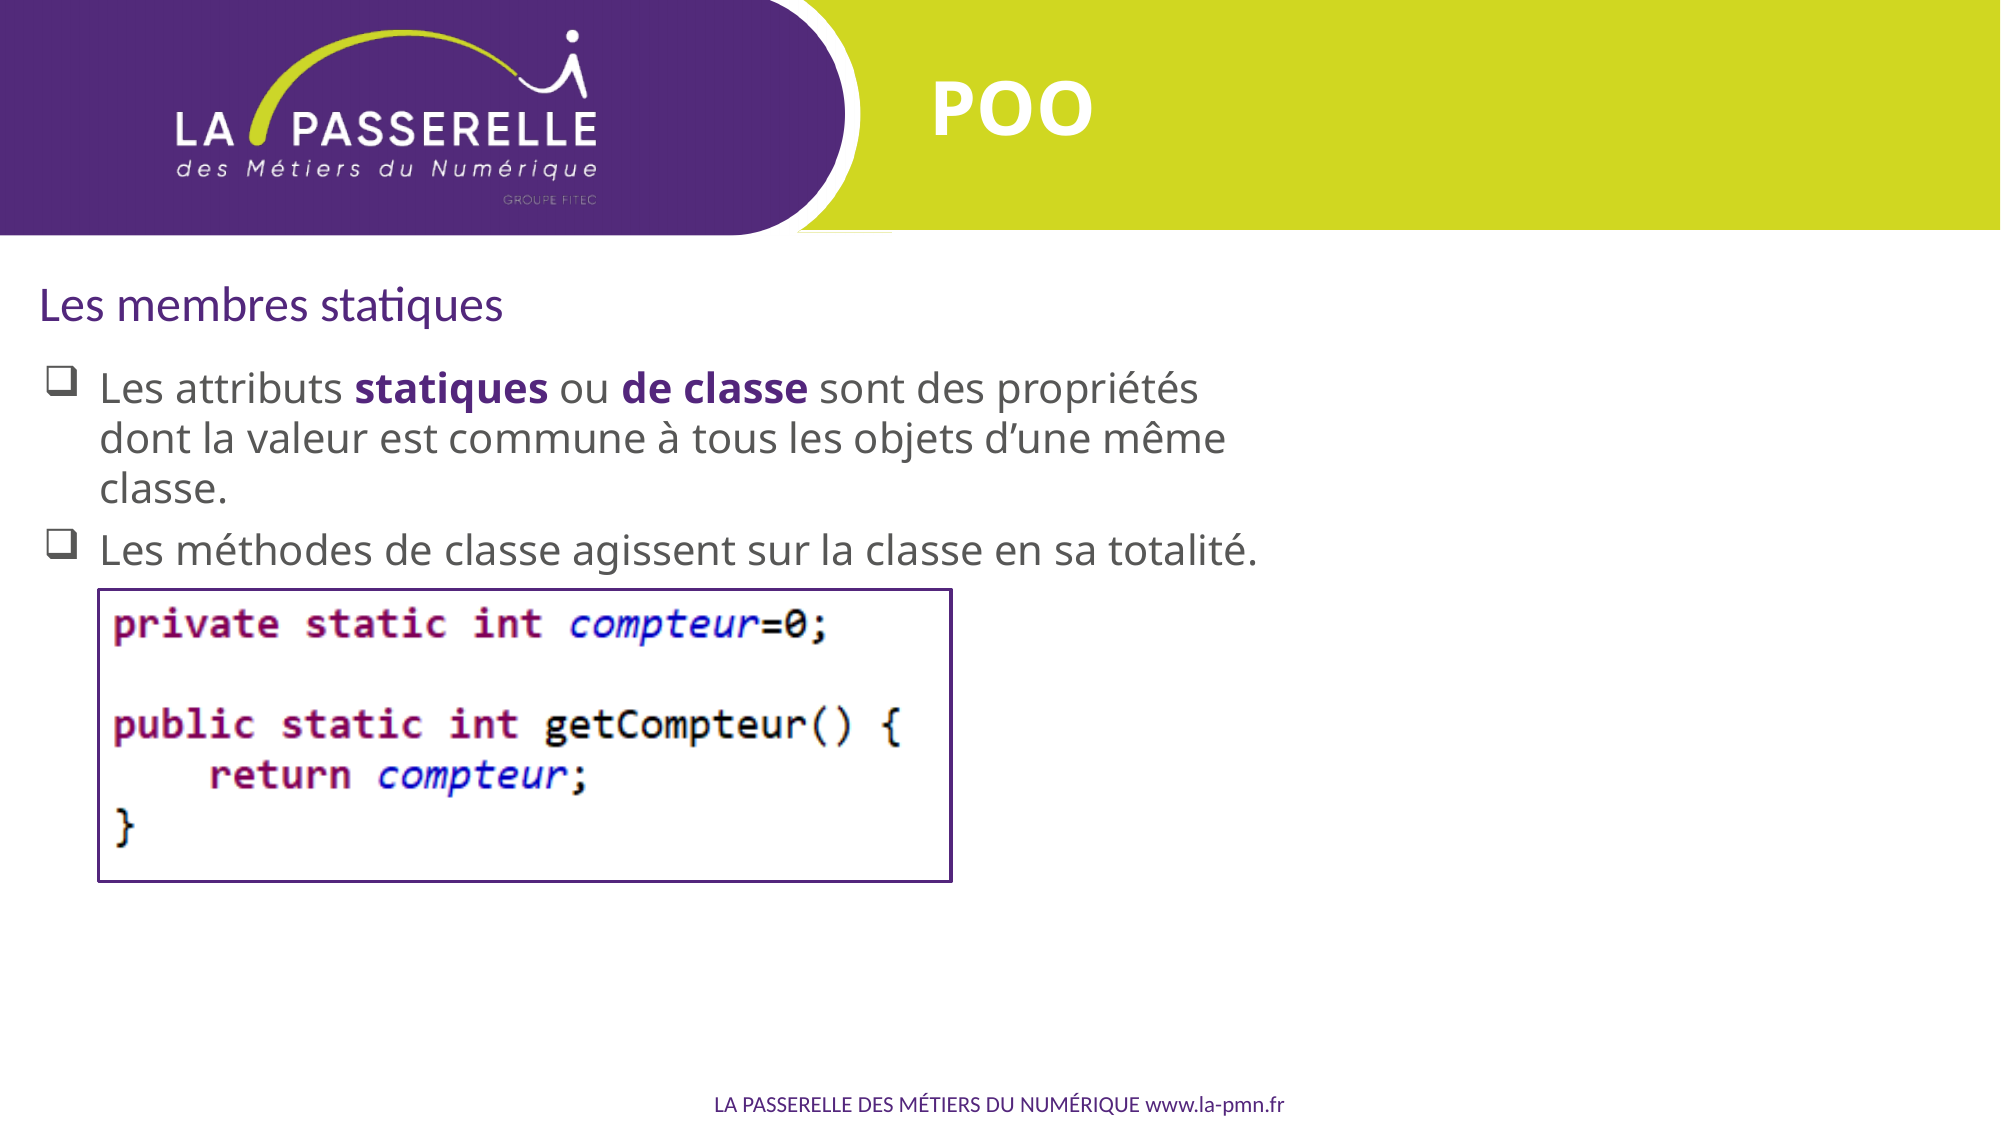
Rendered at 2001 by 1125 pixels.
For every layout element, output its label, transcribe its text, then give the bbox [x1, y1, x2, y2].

text_box POO [915, 63, 1186, 154]
text_box Les membres statiques [25, 264, 890, 351]
text_box Les attributs statiques ou de classe sont des propriétés dont la valeur est commune à tous les objets d’une même classe. Les méthodes de classe agissent sur la classe en sa totalité. [25, 353, 1282, 556]
text_box LA PASSERELLE DES MÉTIERS DU NUMÉRIQUE www.la-pmn.fr [0, 1082, 2000, 1125]
picture [0, 0, 892, 264]
picture [100, 590, 950, 881]
